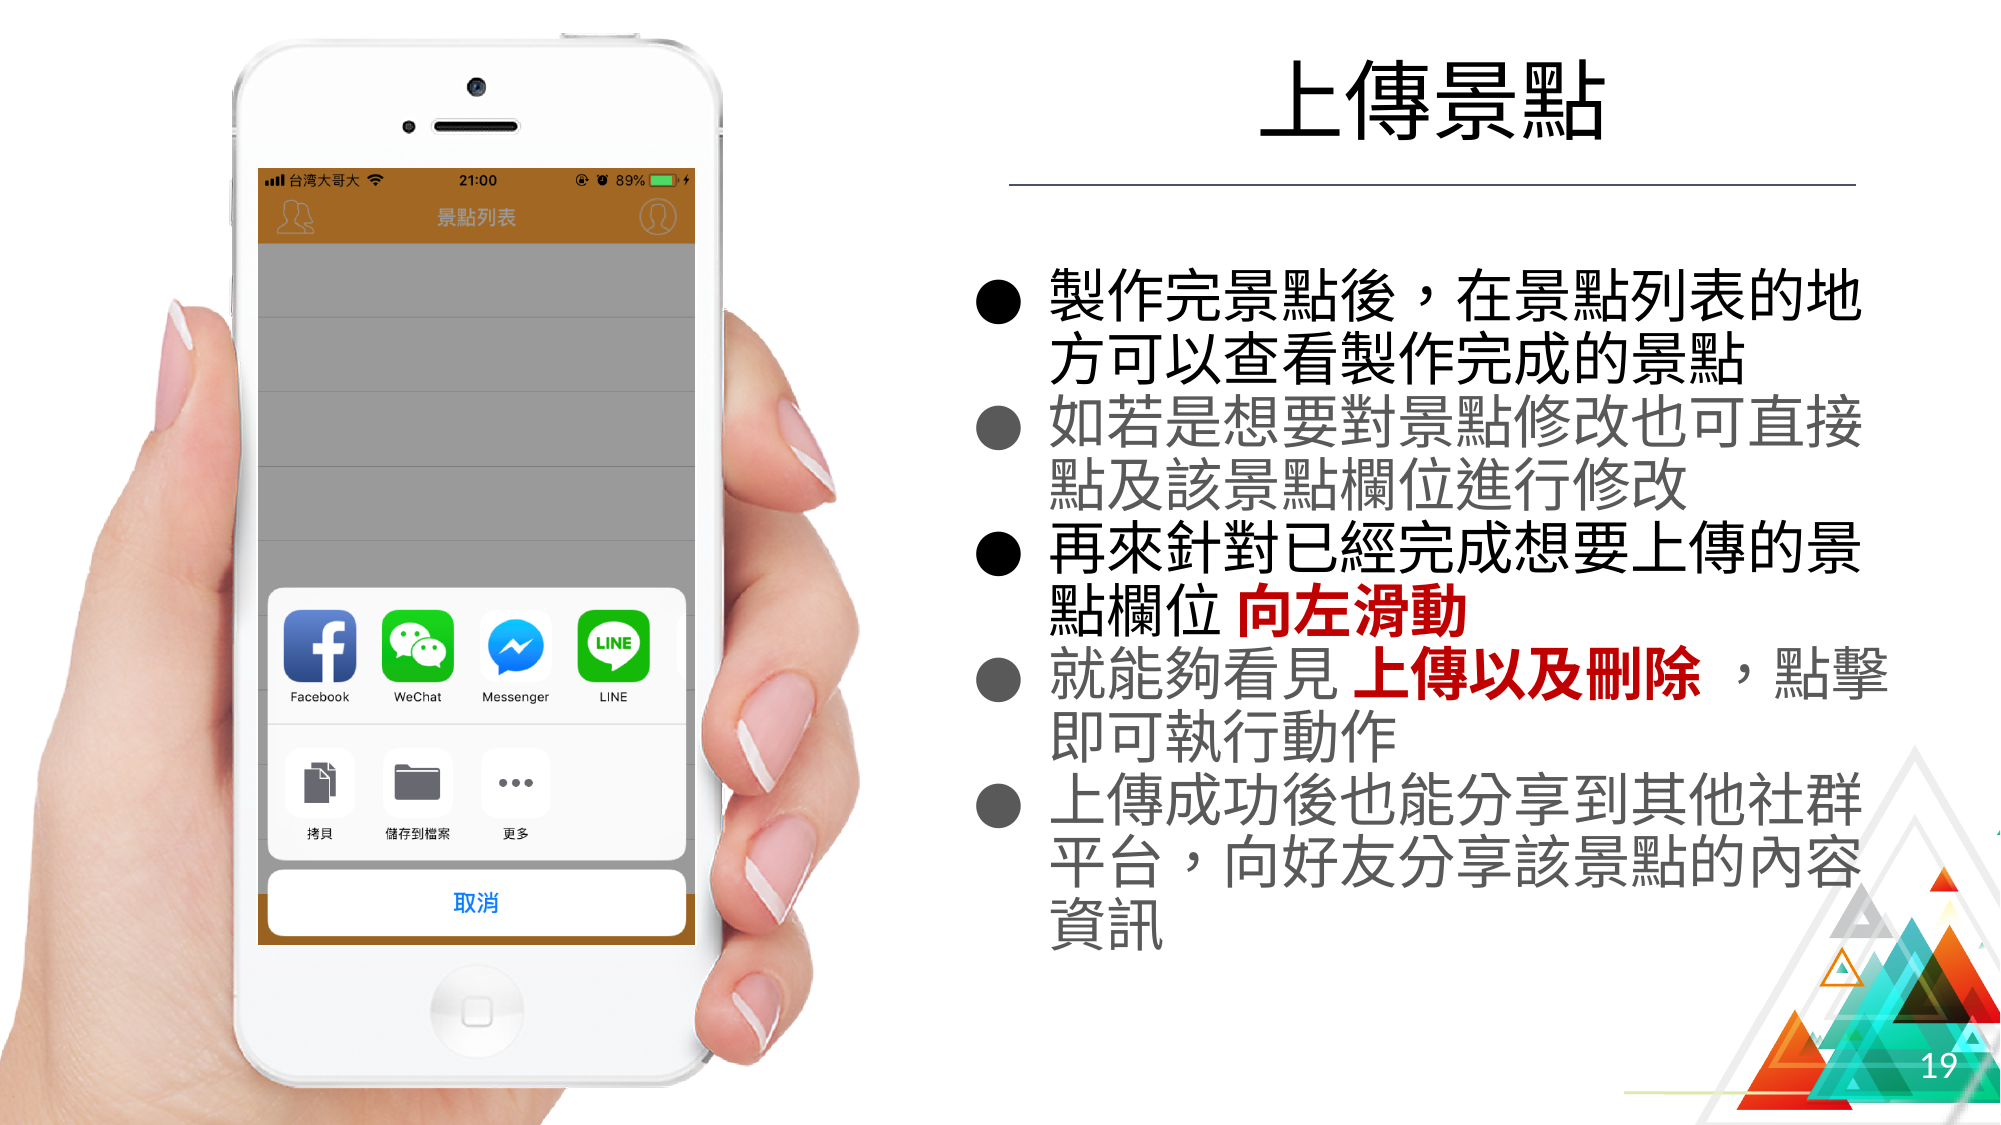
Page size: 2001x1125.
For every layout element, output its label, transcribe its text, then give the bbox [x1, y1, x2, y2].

slide_number 19 [1853, 1019, 1974, 1106]
picture [0, 33, 861, 1125]
title 上傳景點 [933, 42, 1932, 169]
list 製作完景點後，在景點列表的地方可以查看製作完成的景點 如若是想要對景點修改也可直接點及該景點欄位進行修改 再來針對已經完成想要上傳的景點欄位 向左滑動 就能夠看見 上傳以及刪除 ，點擊即可執行動作 上傳成功後也能分享到其他社群平台，向好友分享該景點的內容資訊 [933, 252, 1932, 1000]
picture [1624, 744, 2001, 1125]
